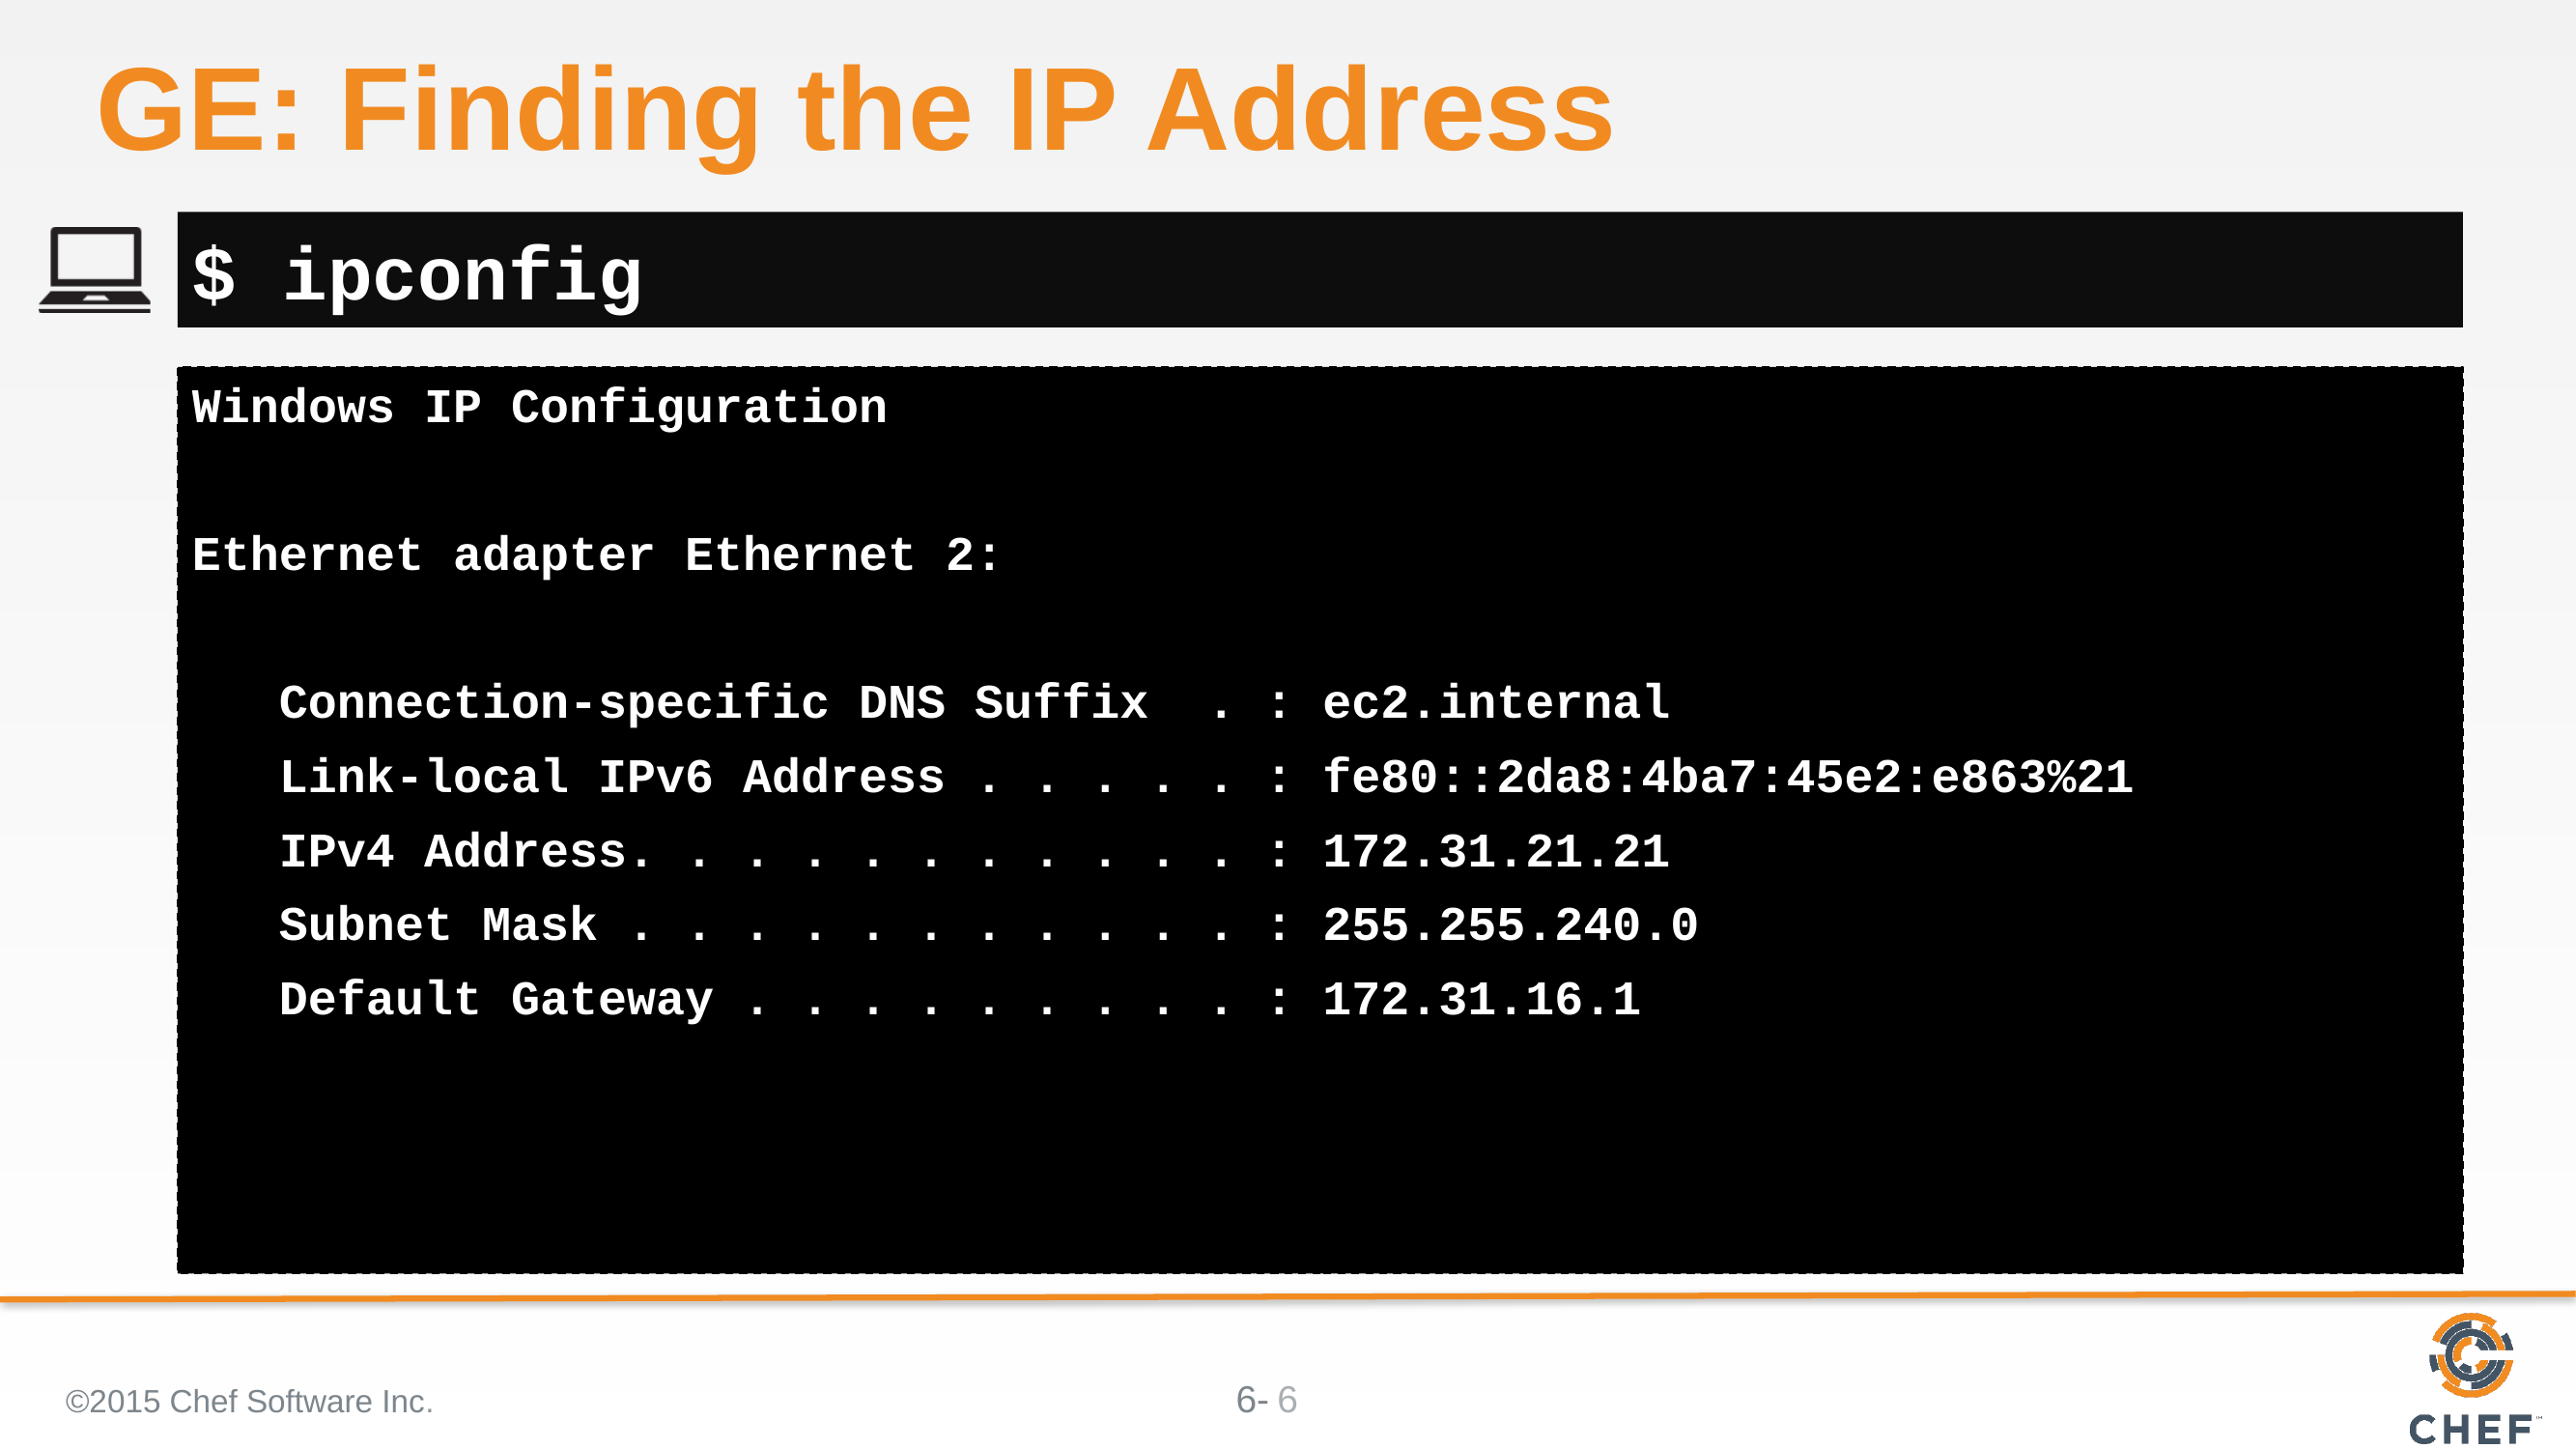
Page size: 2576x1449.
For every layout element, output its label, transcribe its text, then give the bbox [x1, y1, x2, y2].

slide_number 6 [998, 1359, 1578, 1437]
title GE: Finding the IP Address [96, 48, 2463, 180]
footer ©2015 Chef Software Inc. [51, 1359, 952, 1440]
list $ ipconfig [177, 212, 2463, 327]
list Windows IP Configuration Ethernet adapter Ethernet 2: Connection-specific DNS Suffix . : ec2.internal Link-local IPv6 Address . . . . . : fe80::2da8:4ba7:45e2:e863%21 IPv4 Address. . . . . . . . . . . : 172.31.21.21 Subnet Mask . . . . . . . . . . . : 255.255.240.0 Default Gateway . . . . . . . . . : 172.31.16.1 [177, 366, 2464, 1274]
picture [2399, 1297, 2550, 1449]
